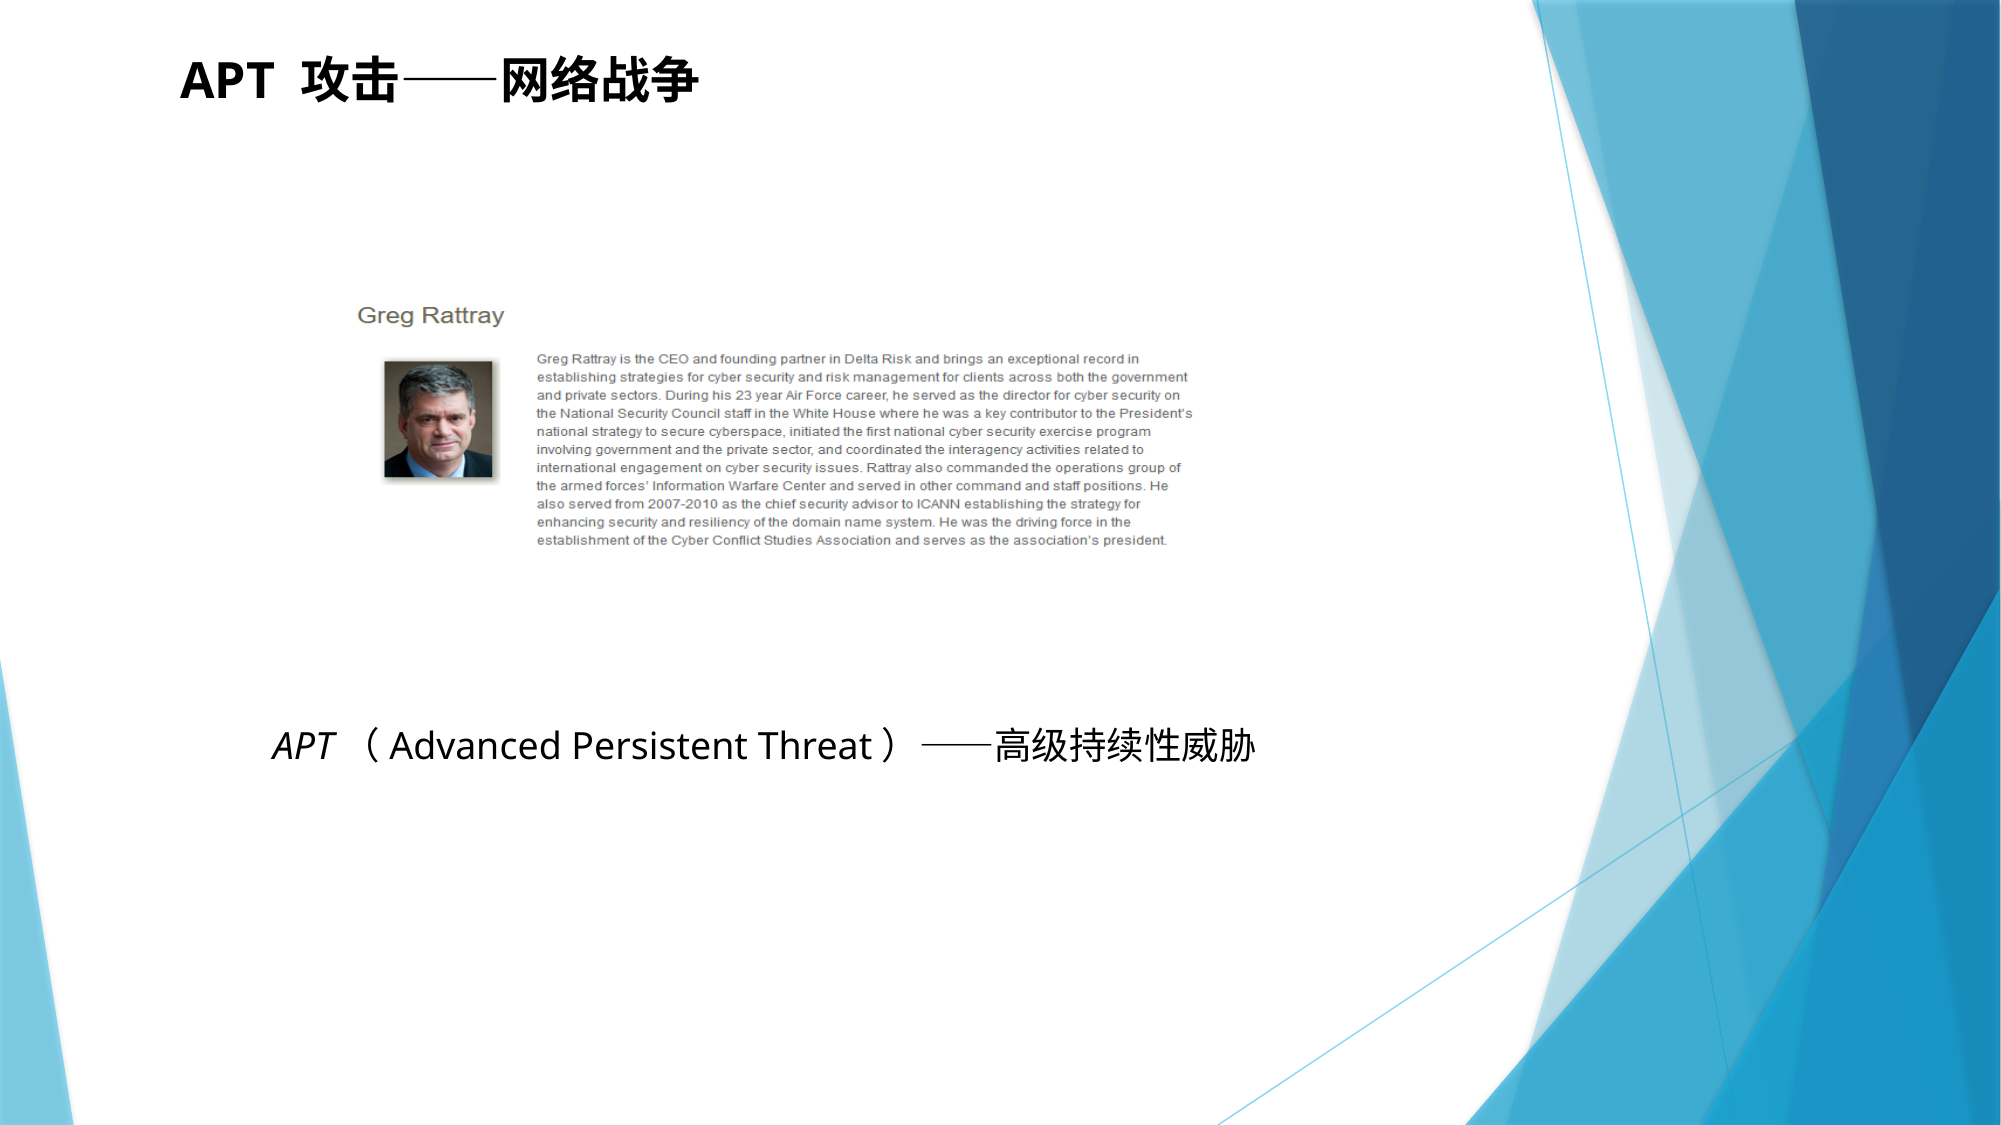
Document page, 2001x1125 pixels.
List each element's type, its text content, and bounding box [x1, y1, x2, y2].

picture [353, 300, 1227, 593]
text_box APT（Advanced Persistent Threat）——高级持续性威胁 [258, 714, 1272, 775]
text_box APT 攻击——网络战争 [165, 41, 716, 117]
